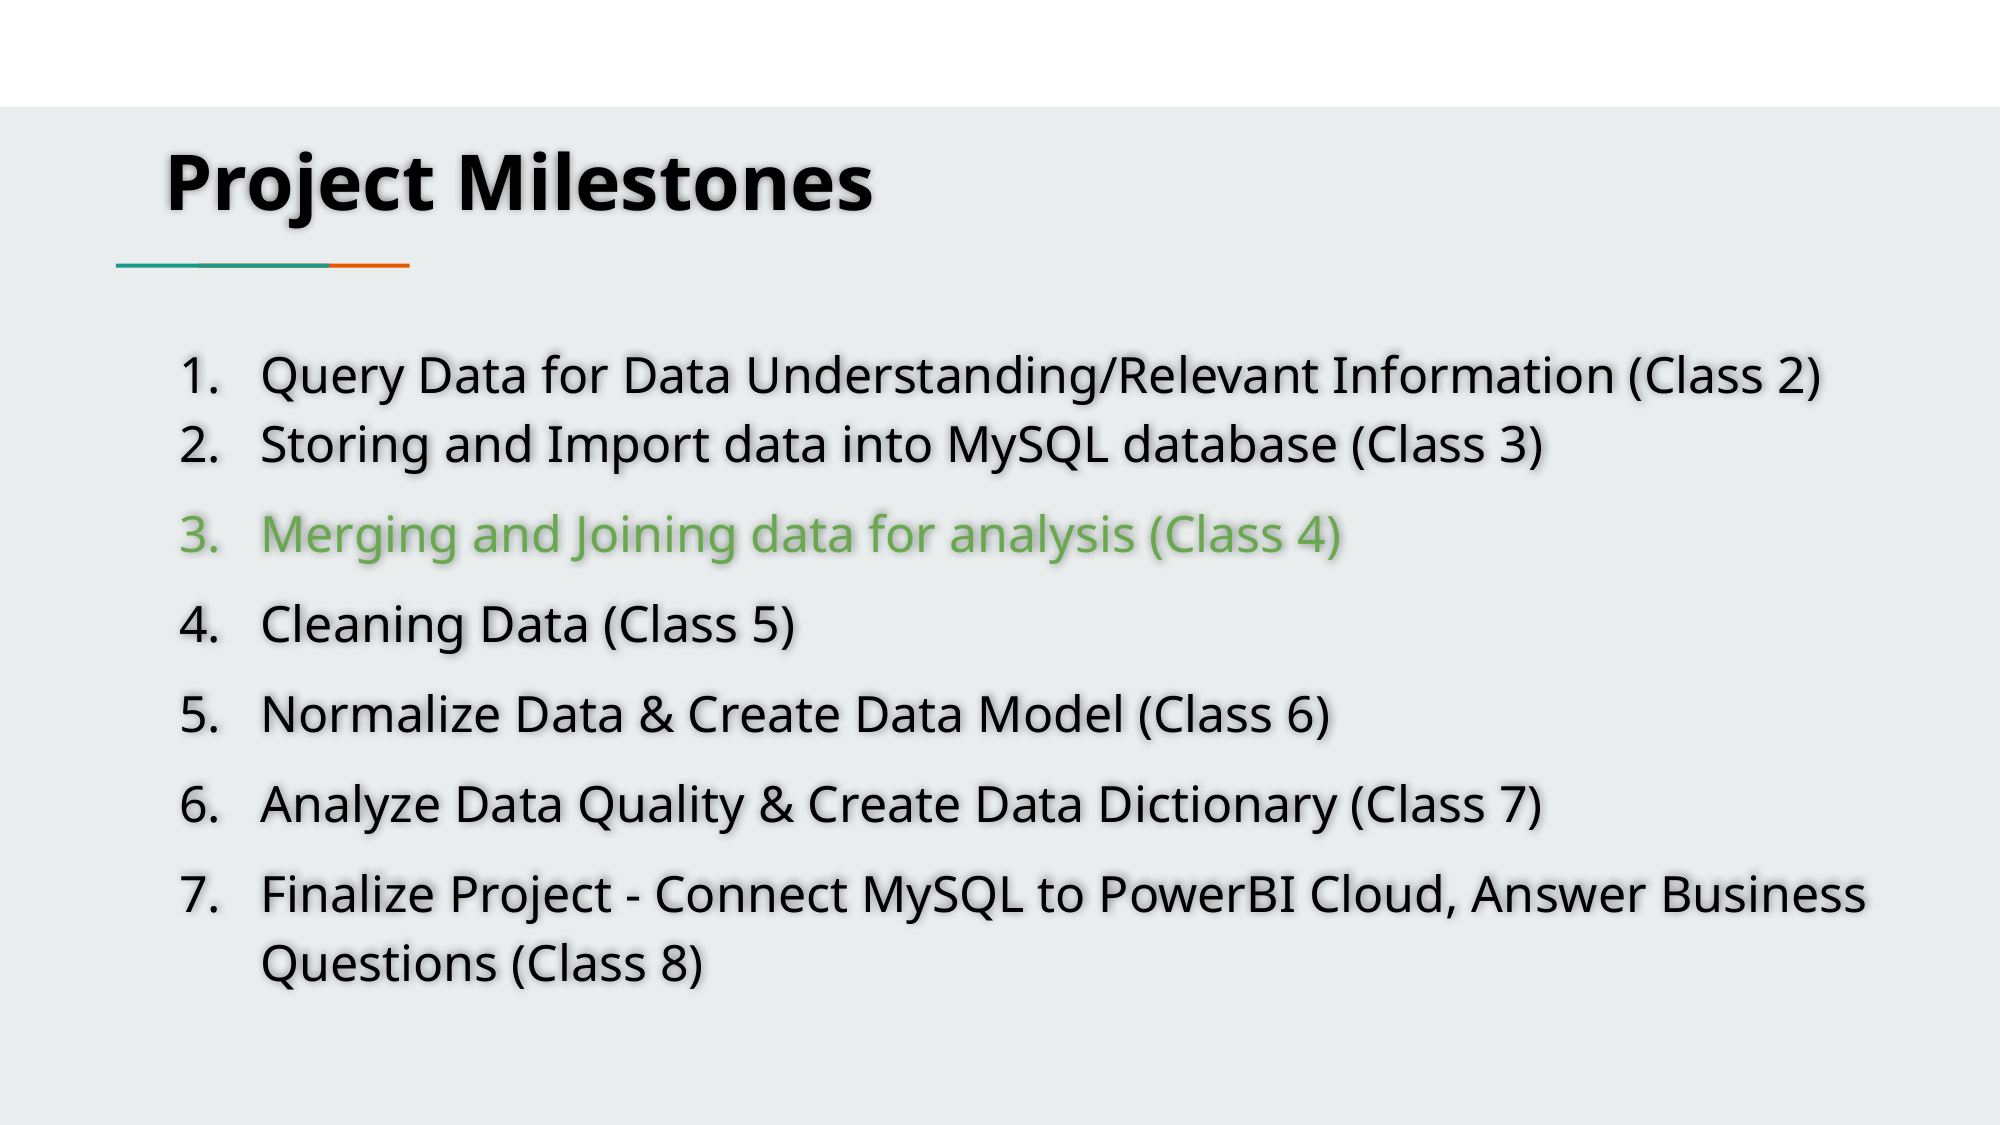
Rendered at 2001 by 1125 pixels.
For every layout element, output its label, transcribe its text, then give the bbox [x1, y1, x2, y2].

list Query Data for Data Understanding/Relevant Information (Class 2) Storing and Import data into MySQL database (Class 3) Merging and Joining data for analysis (Class 4) Cleaning Data (Class 5) Normalize Data & Create Data Model (Class 6) Analyze Data Quality & Create Data Dictionary (Class 7) Finalize Project - Connect MySQL to PowerBI Cloud, Answer Business Questions (Class 8) [164, 327, 1959, 1086]
title Project Milestones [149, 99, 1849, 260]
